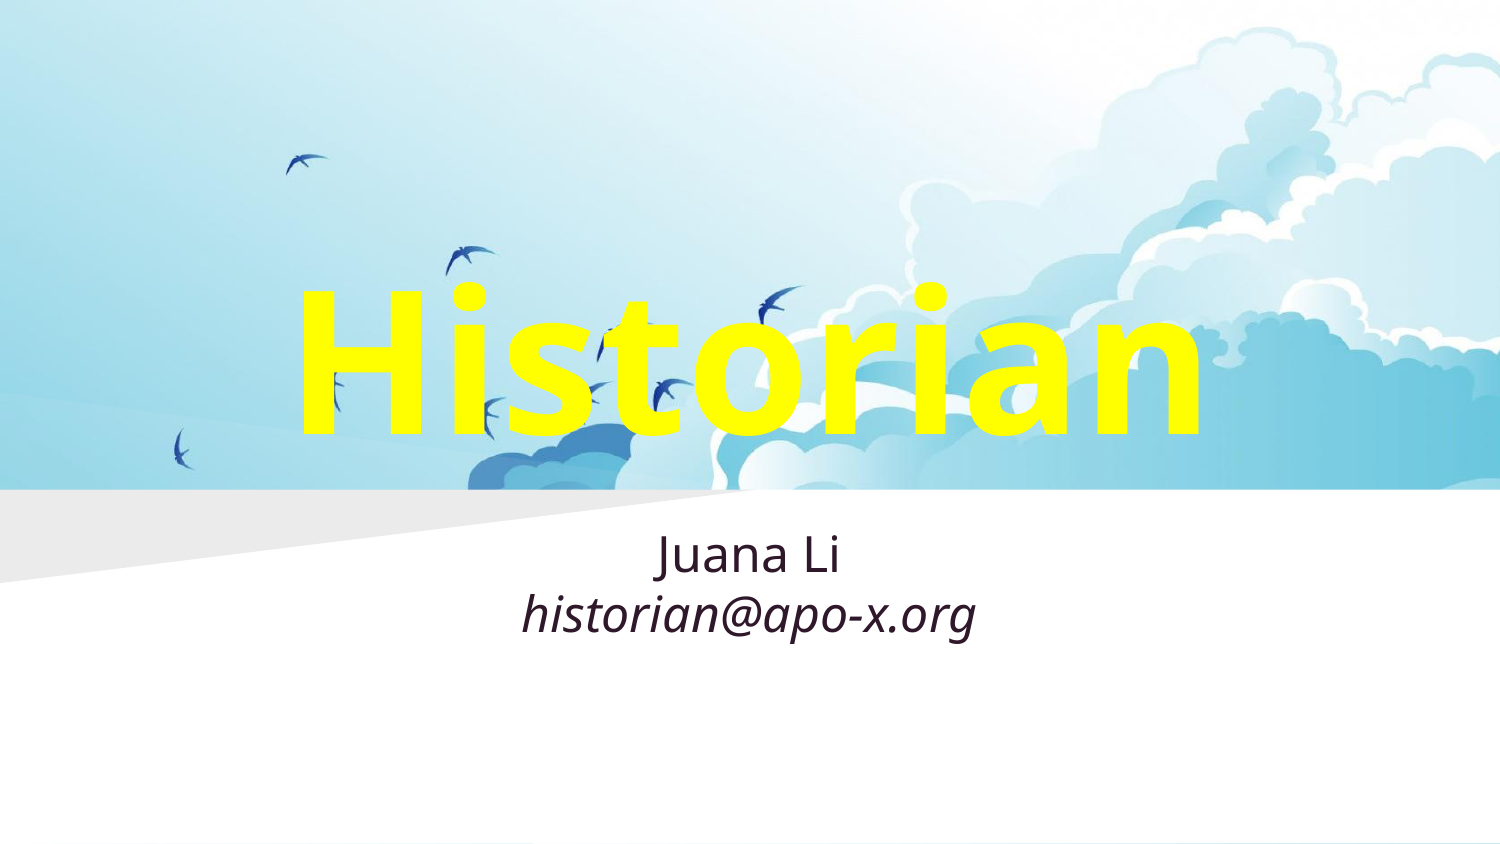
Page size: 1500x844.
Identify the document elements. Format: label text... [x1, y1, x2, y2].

subtitle Juana Li historian@apo-x.org [112, 507, 1388, 617]
picture [0, 0, 1500, 489]
title Historian [112, 286, 1388, 490]
